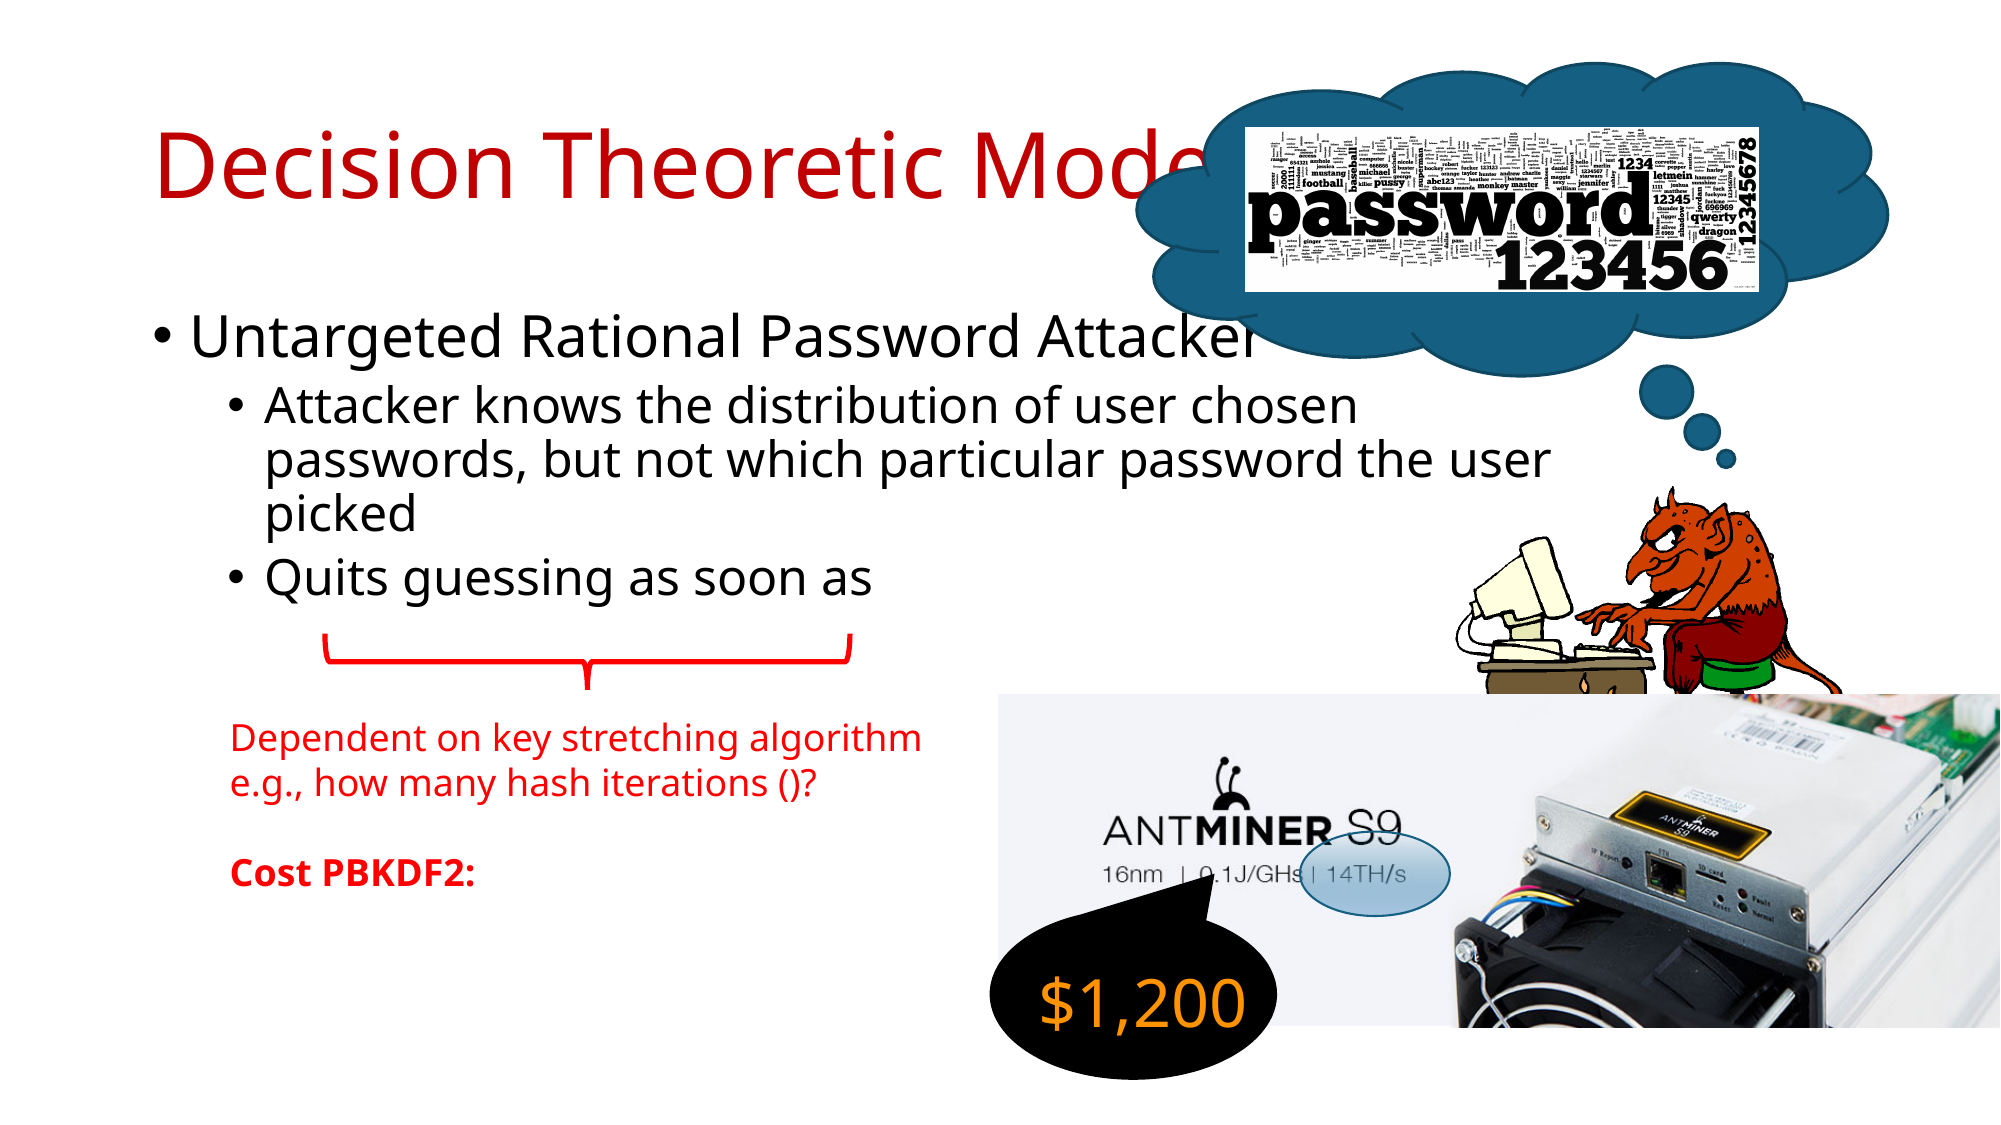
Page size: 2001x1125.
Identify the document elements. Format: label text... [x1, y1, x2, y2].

text_box [1013, 1041, 1254, 1080]
title Decision Theoretic Model [137, 59, 1863, 278]
text_box [1715, 448, 1737, 470]
text_box [1683, 413, 1722, 451]
text_box $1,200 [737, 880, 1328, 1041]
text_box [1135, 61, 1890, 378]
picture [997, 486, 2000, 1028]
picture [1244, 127, 1759, 293]
text_box [323, 633, 851, 690]
text_box [1639, 364, 1695, 420]
